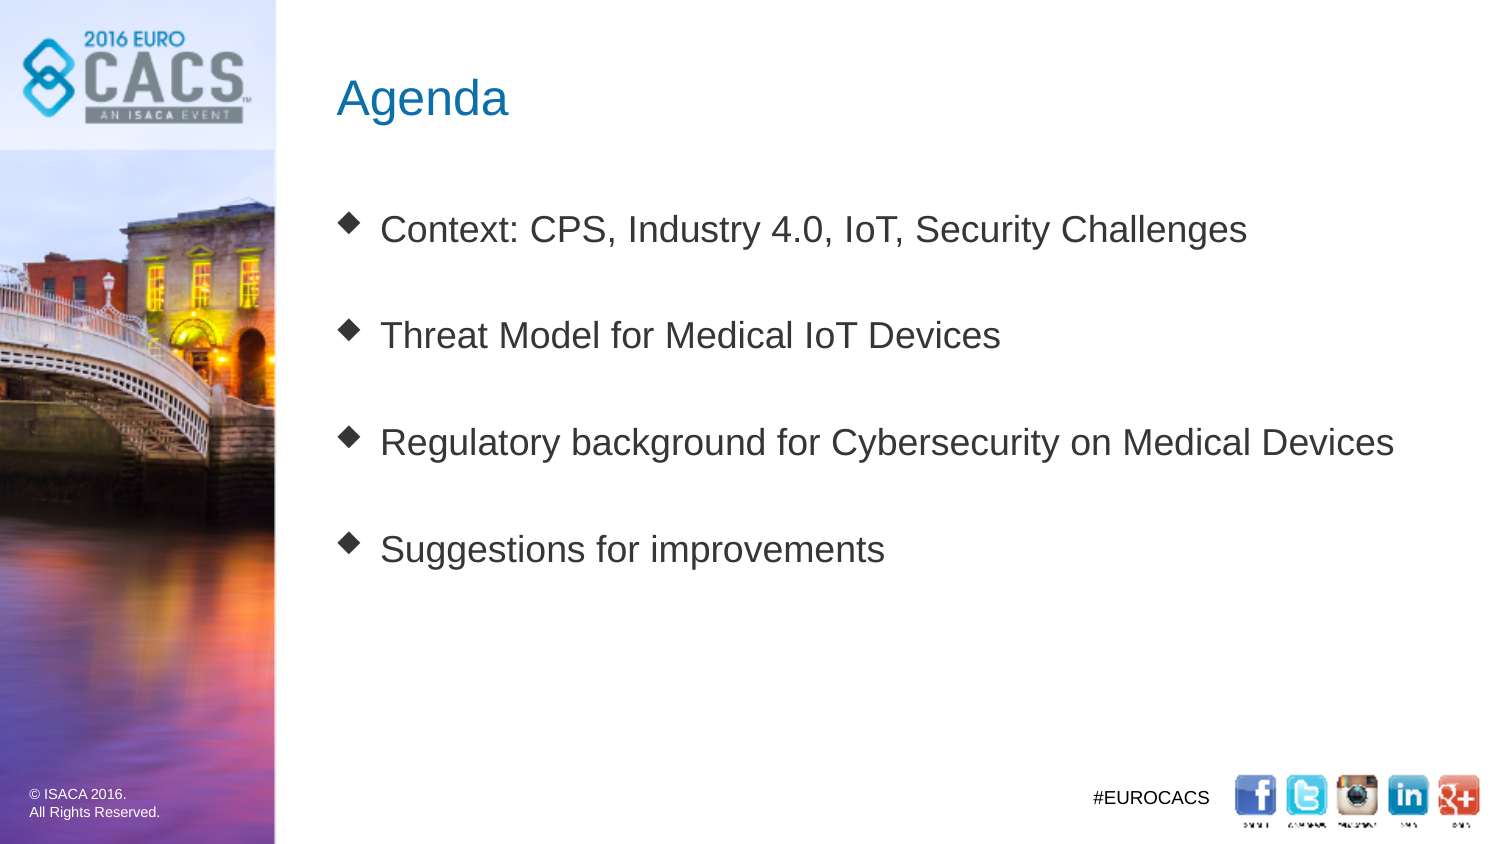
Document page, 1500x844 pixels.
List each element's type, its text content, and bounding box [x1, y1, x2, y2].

picture [0, 0, 1500, 844]
list Context: CPS, Industry 4.0, IoT, Security Challenges Threat Model for Medical IoT Devices Regulatory background for Cybersecurity on Medical Devices Suggestions for improvements [321, 198, 1428, 755]
title Agenda [321, 44, 1425, 148]
